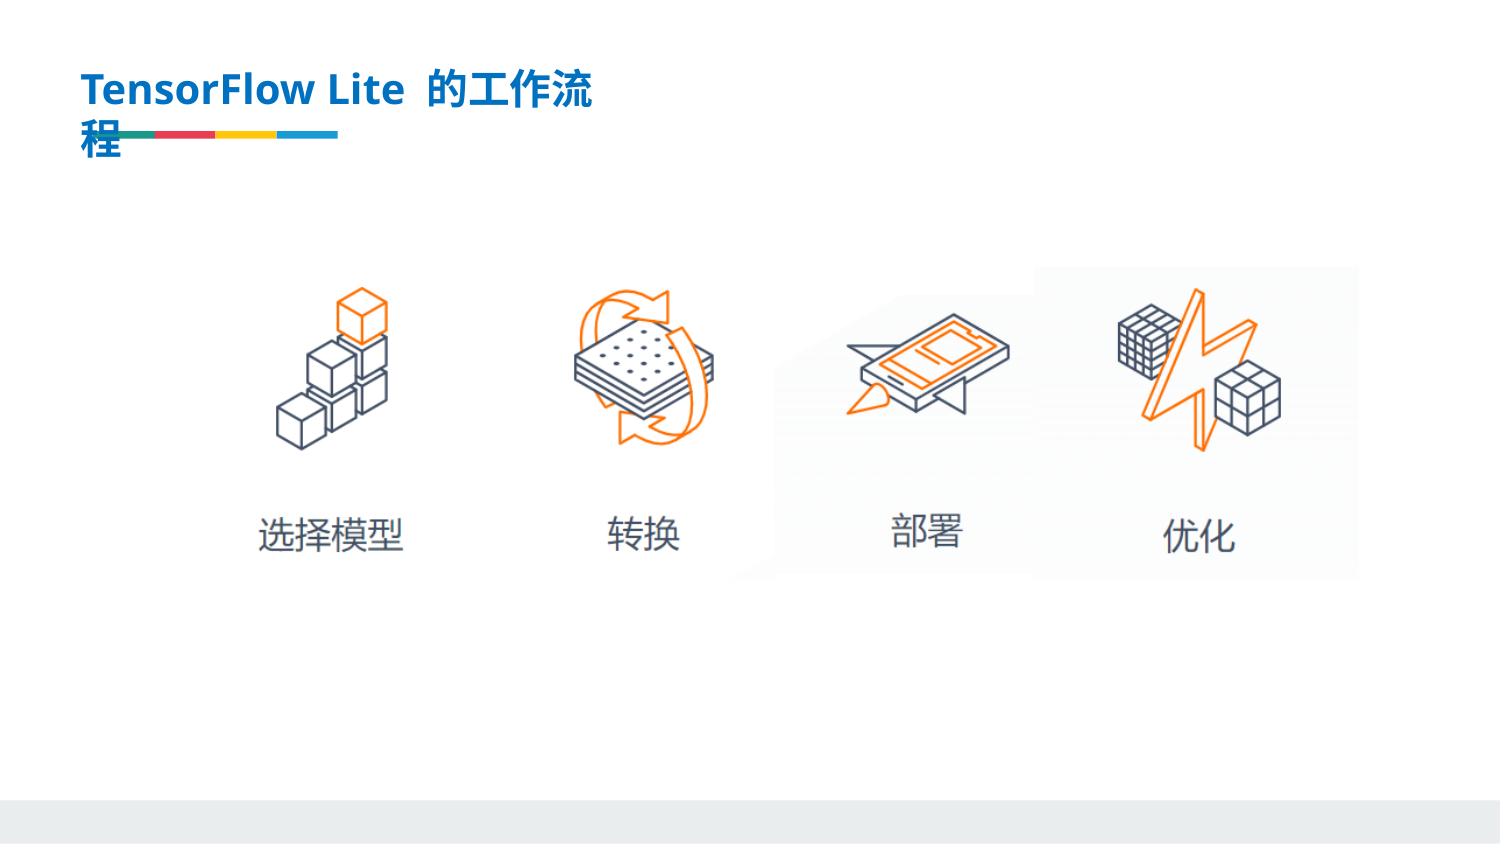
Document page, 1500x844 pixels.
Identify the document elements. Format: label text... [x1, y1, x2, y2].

picture [196, 195, 1360, 649]
text_box TensorFlow Lite 的工作流程 [65, 55, 631, 171]
